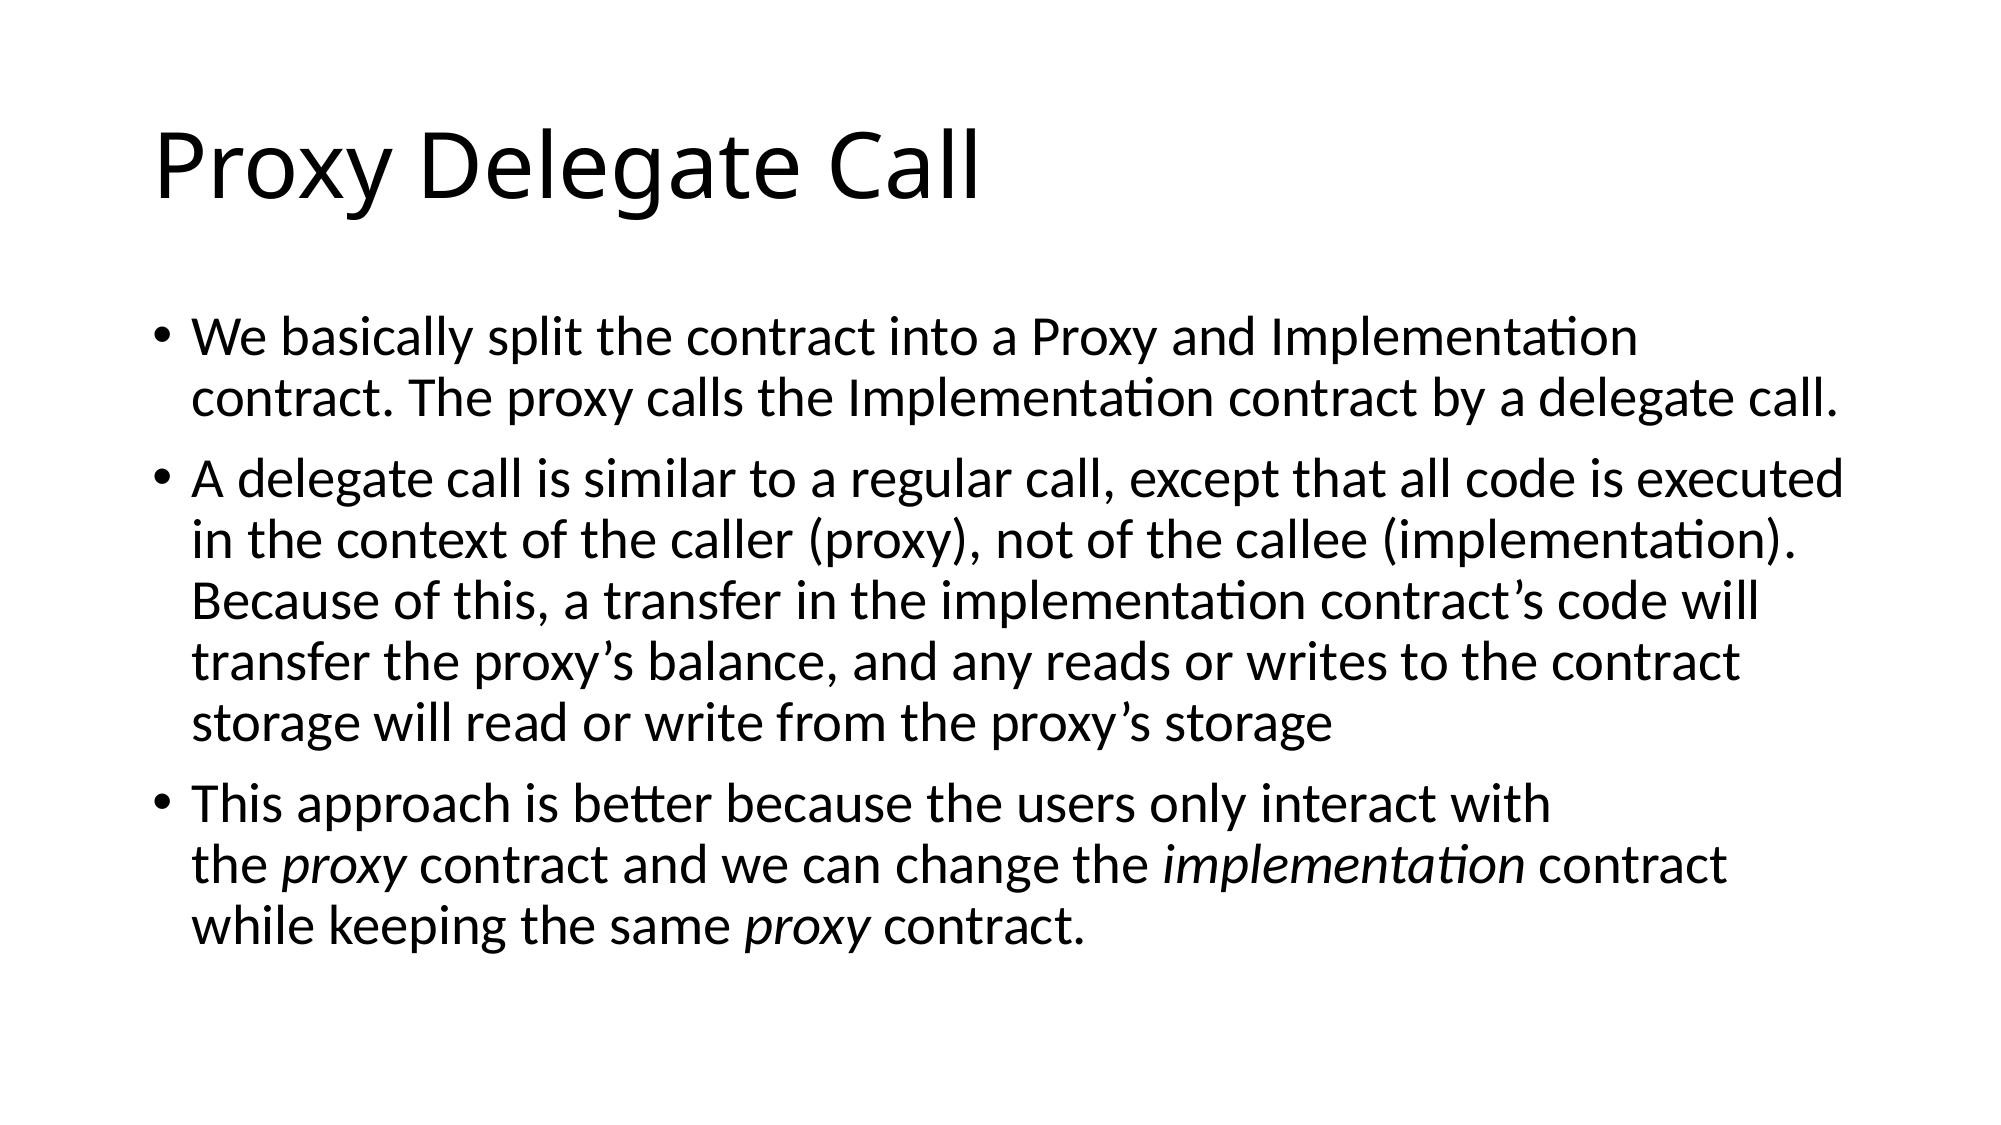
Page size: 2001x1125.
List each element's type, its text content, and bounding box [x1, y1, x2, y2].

list We basically split the contract into a Proxy and Implementation contract. The proxy calls the Implementation contract by a delegate call. A delegate call is similar to a regular call, except that all code is executed in the context of the caller (proxy), not of the callee (implementation). Because of this, a transfer in the implementation contract’s code will transfer the proxy’s balance, and any reads or writes to the contract storage will read or write from the proxy’s storage This approach is better because the users only interact with the proxy contract and we can change the implementation contract while keeping the same proxy contract. [137, 299, 1863, 1014]
title Proxy Delegate Call [137, 59, 1863, 278]
